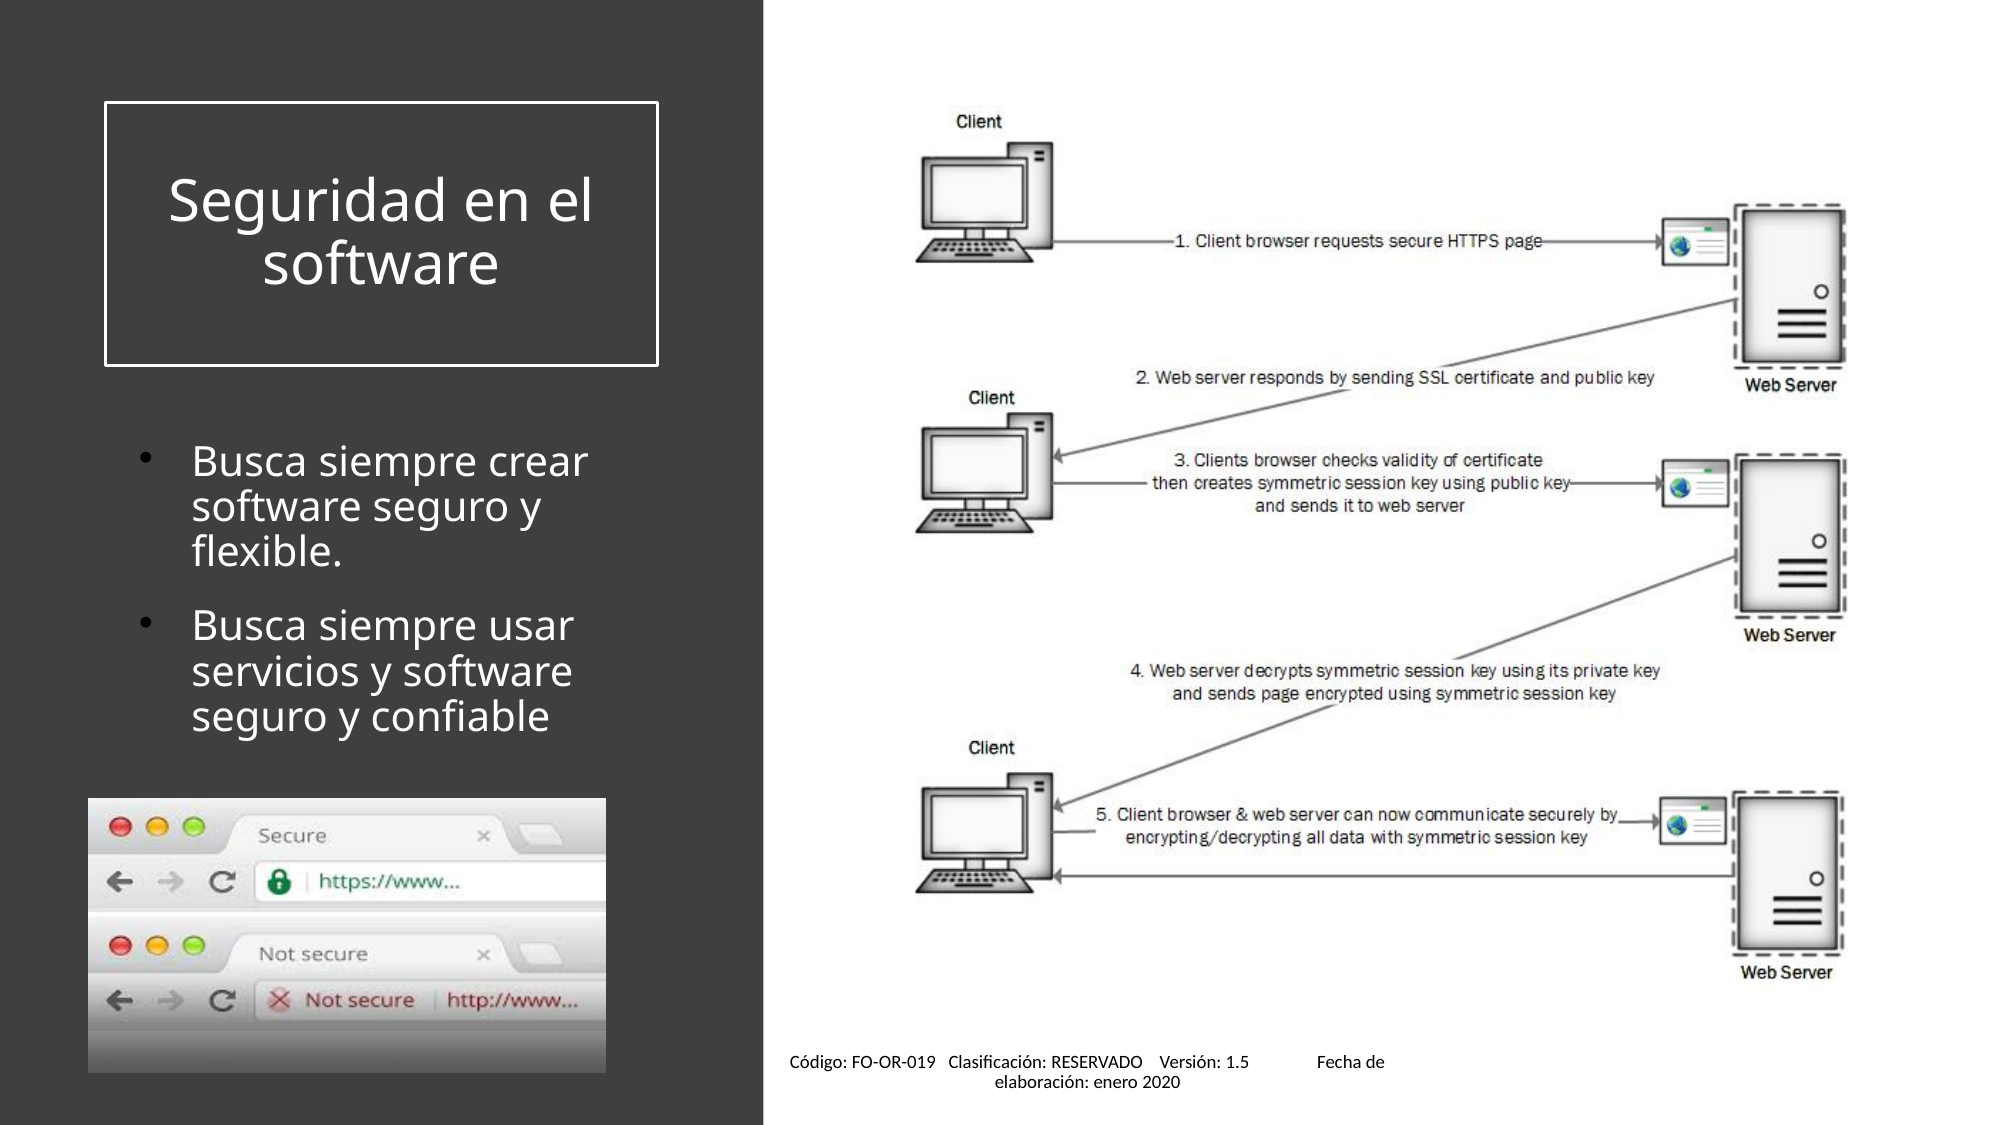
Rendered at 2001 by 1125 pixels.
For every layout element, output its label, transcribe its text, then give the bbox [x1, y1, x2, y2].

footer Código: FO-OR-019 Clasificación: RESERVADO Versión: 1.5 Fecha de elaboración: enero 2020 [750, 1042, 1425, 1103]
text_box [0, 0, 764, 1125]
title Seguridad en el software [105, 102, 658, 366]
list Busca siempre crear software seguro y flexible. Busca siempre usar servicios y software seguro y confiable [105, 432, 658, 994]
picture [88, 798, 606, 1073]
picture [915, 105, 1848, 993]
